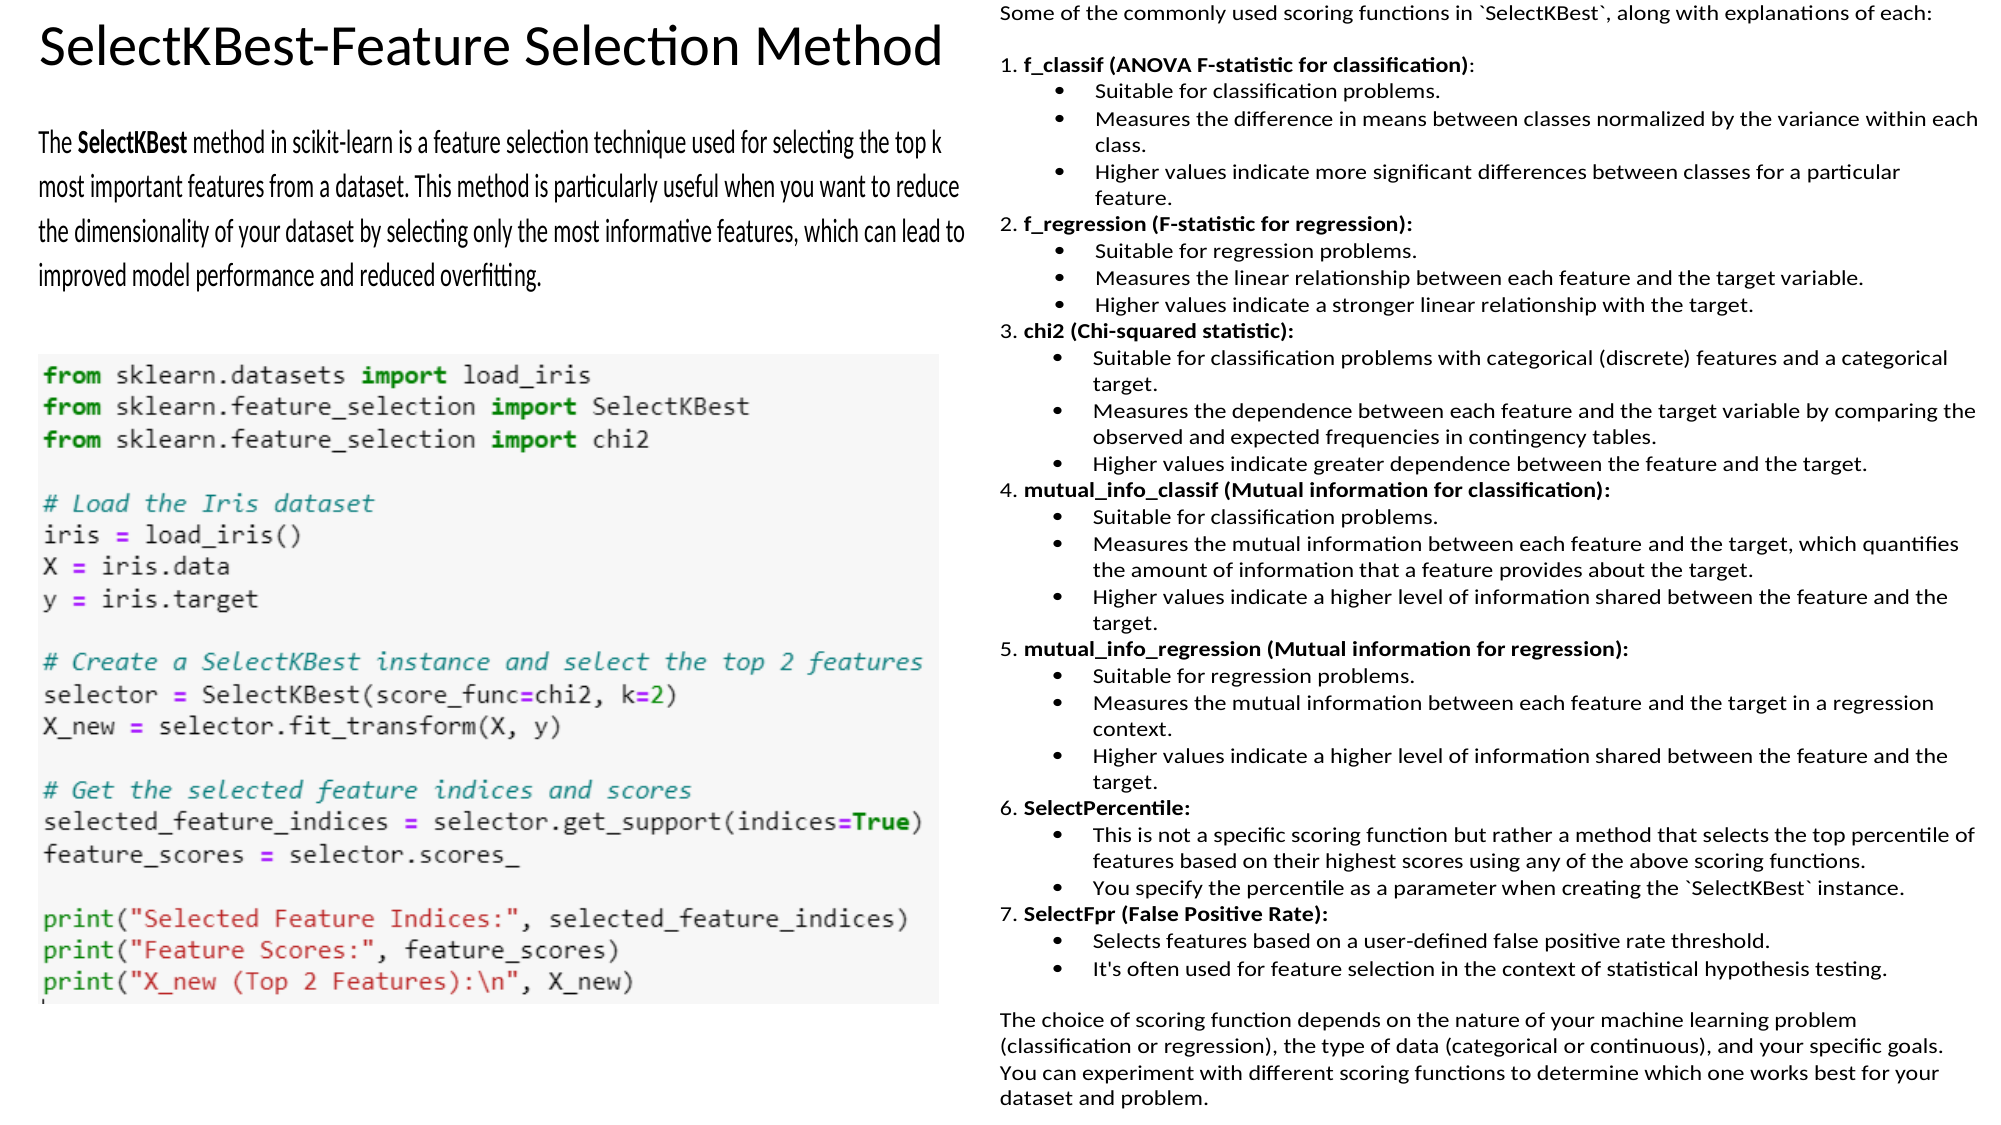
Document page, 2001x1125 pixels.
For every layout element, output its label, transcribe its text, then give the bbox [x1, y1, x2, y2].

picture [38, 121, 965, 324]
picture [999, 0, 1982, 1114]
picture [38, 354, 939, 1004]
text_box SelectKBest-Feature Selection Method [24, 0, 979, 85]
